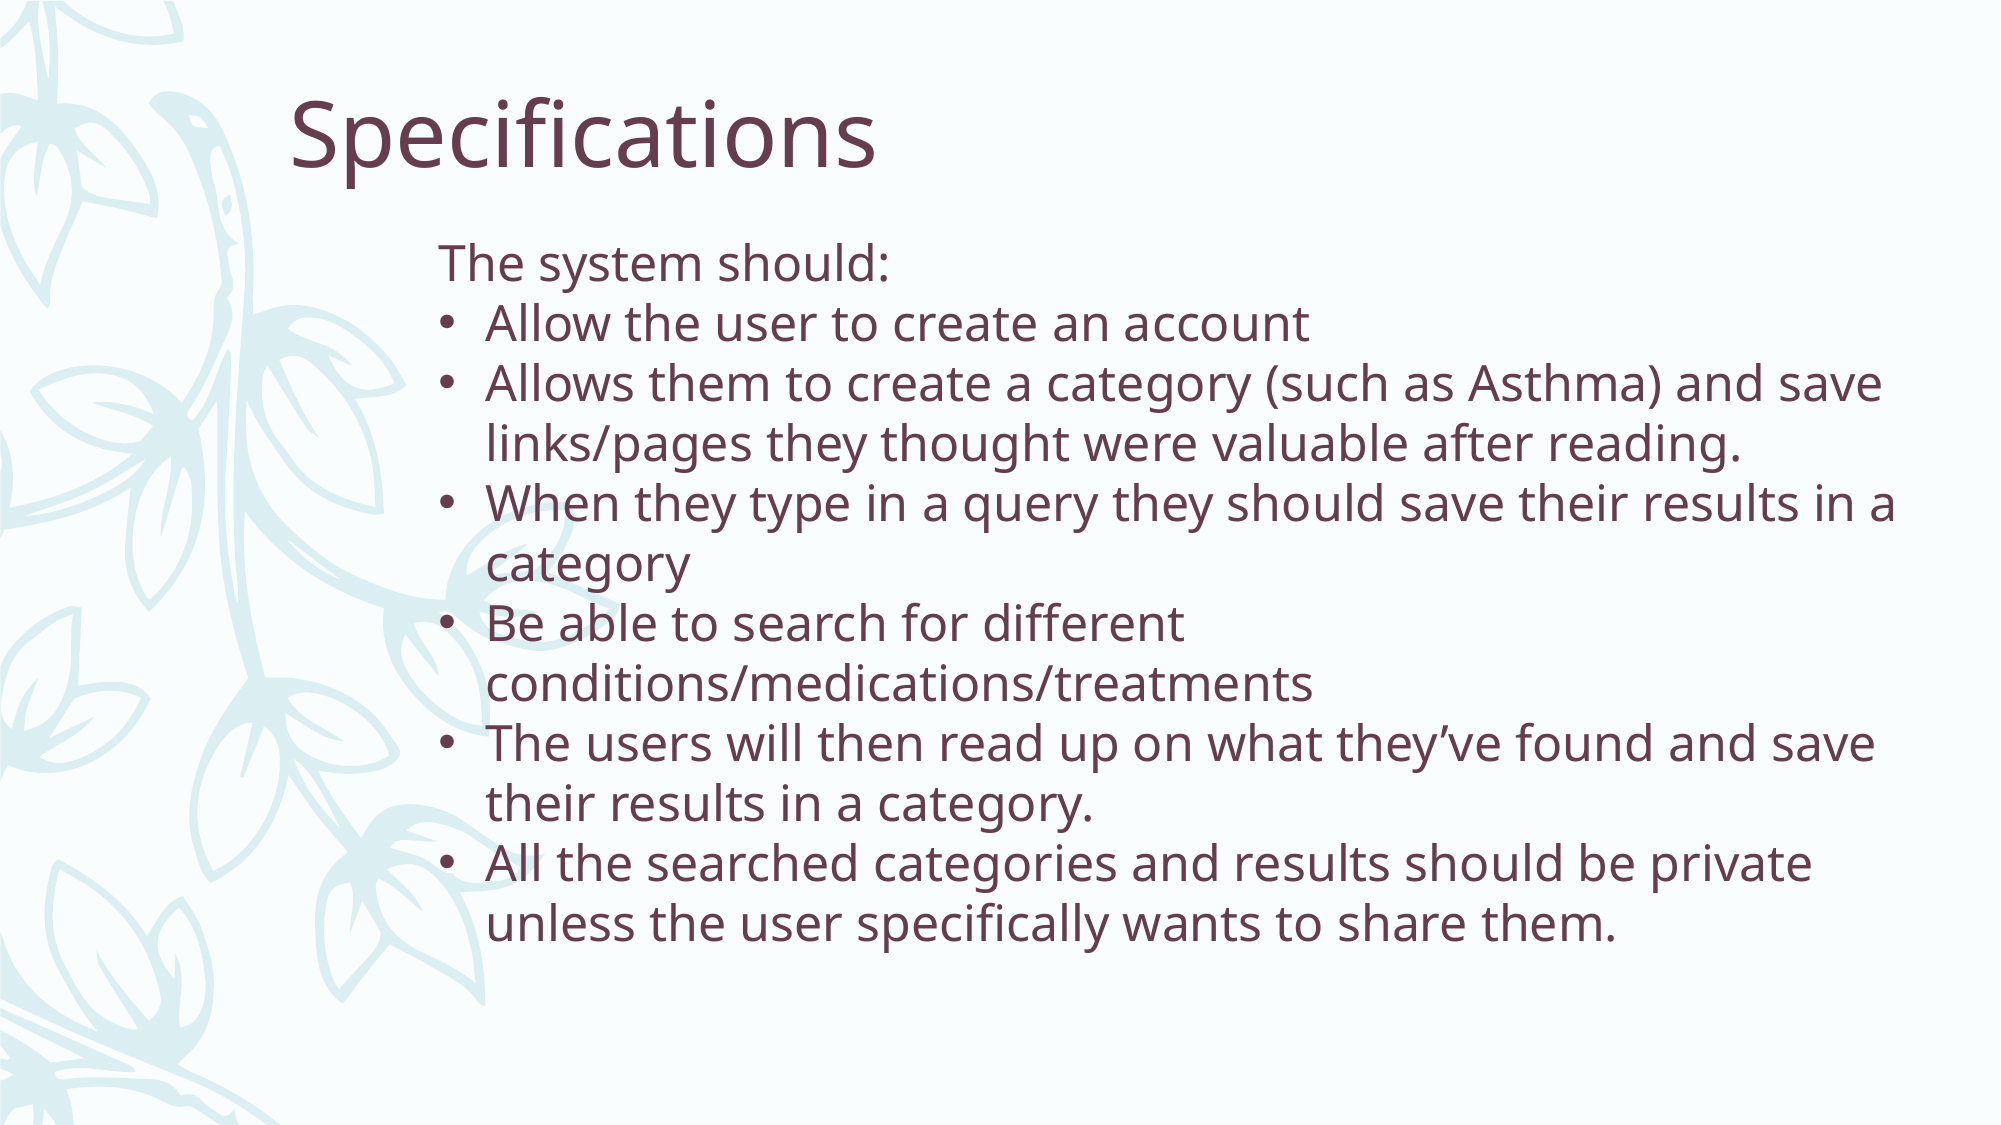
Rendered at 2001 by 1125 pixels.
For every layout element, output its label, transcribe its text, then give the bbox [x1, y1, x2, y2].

text_box The system should: Allow the user to create an account Allows them to create a category (such as Asthma) and save links/pages they thought were valuable after reading. When they type in a query they should save their results in a category Be able to search for different conditions/medications/treatments The users will then read up on what they’ve found and save their results in a category. All the searched categories and results should be private unless the user specifically wants to share them. [423, 224, 1950, 1014]
text_box Specifications [274, 68, 895, 193]
